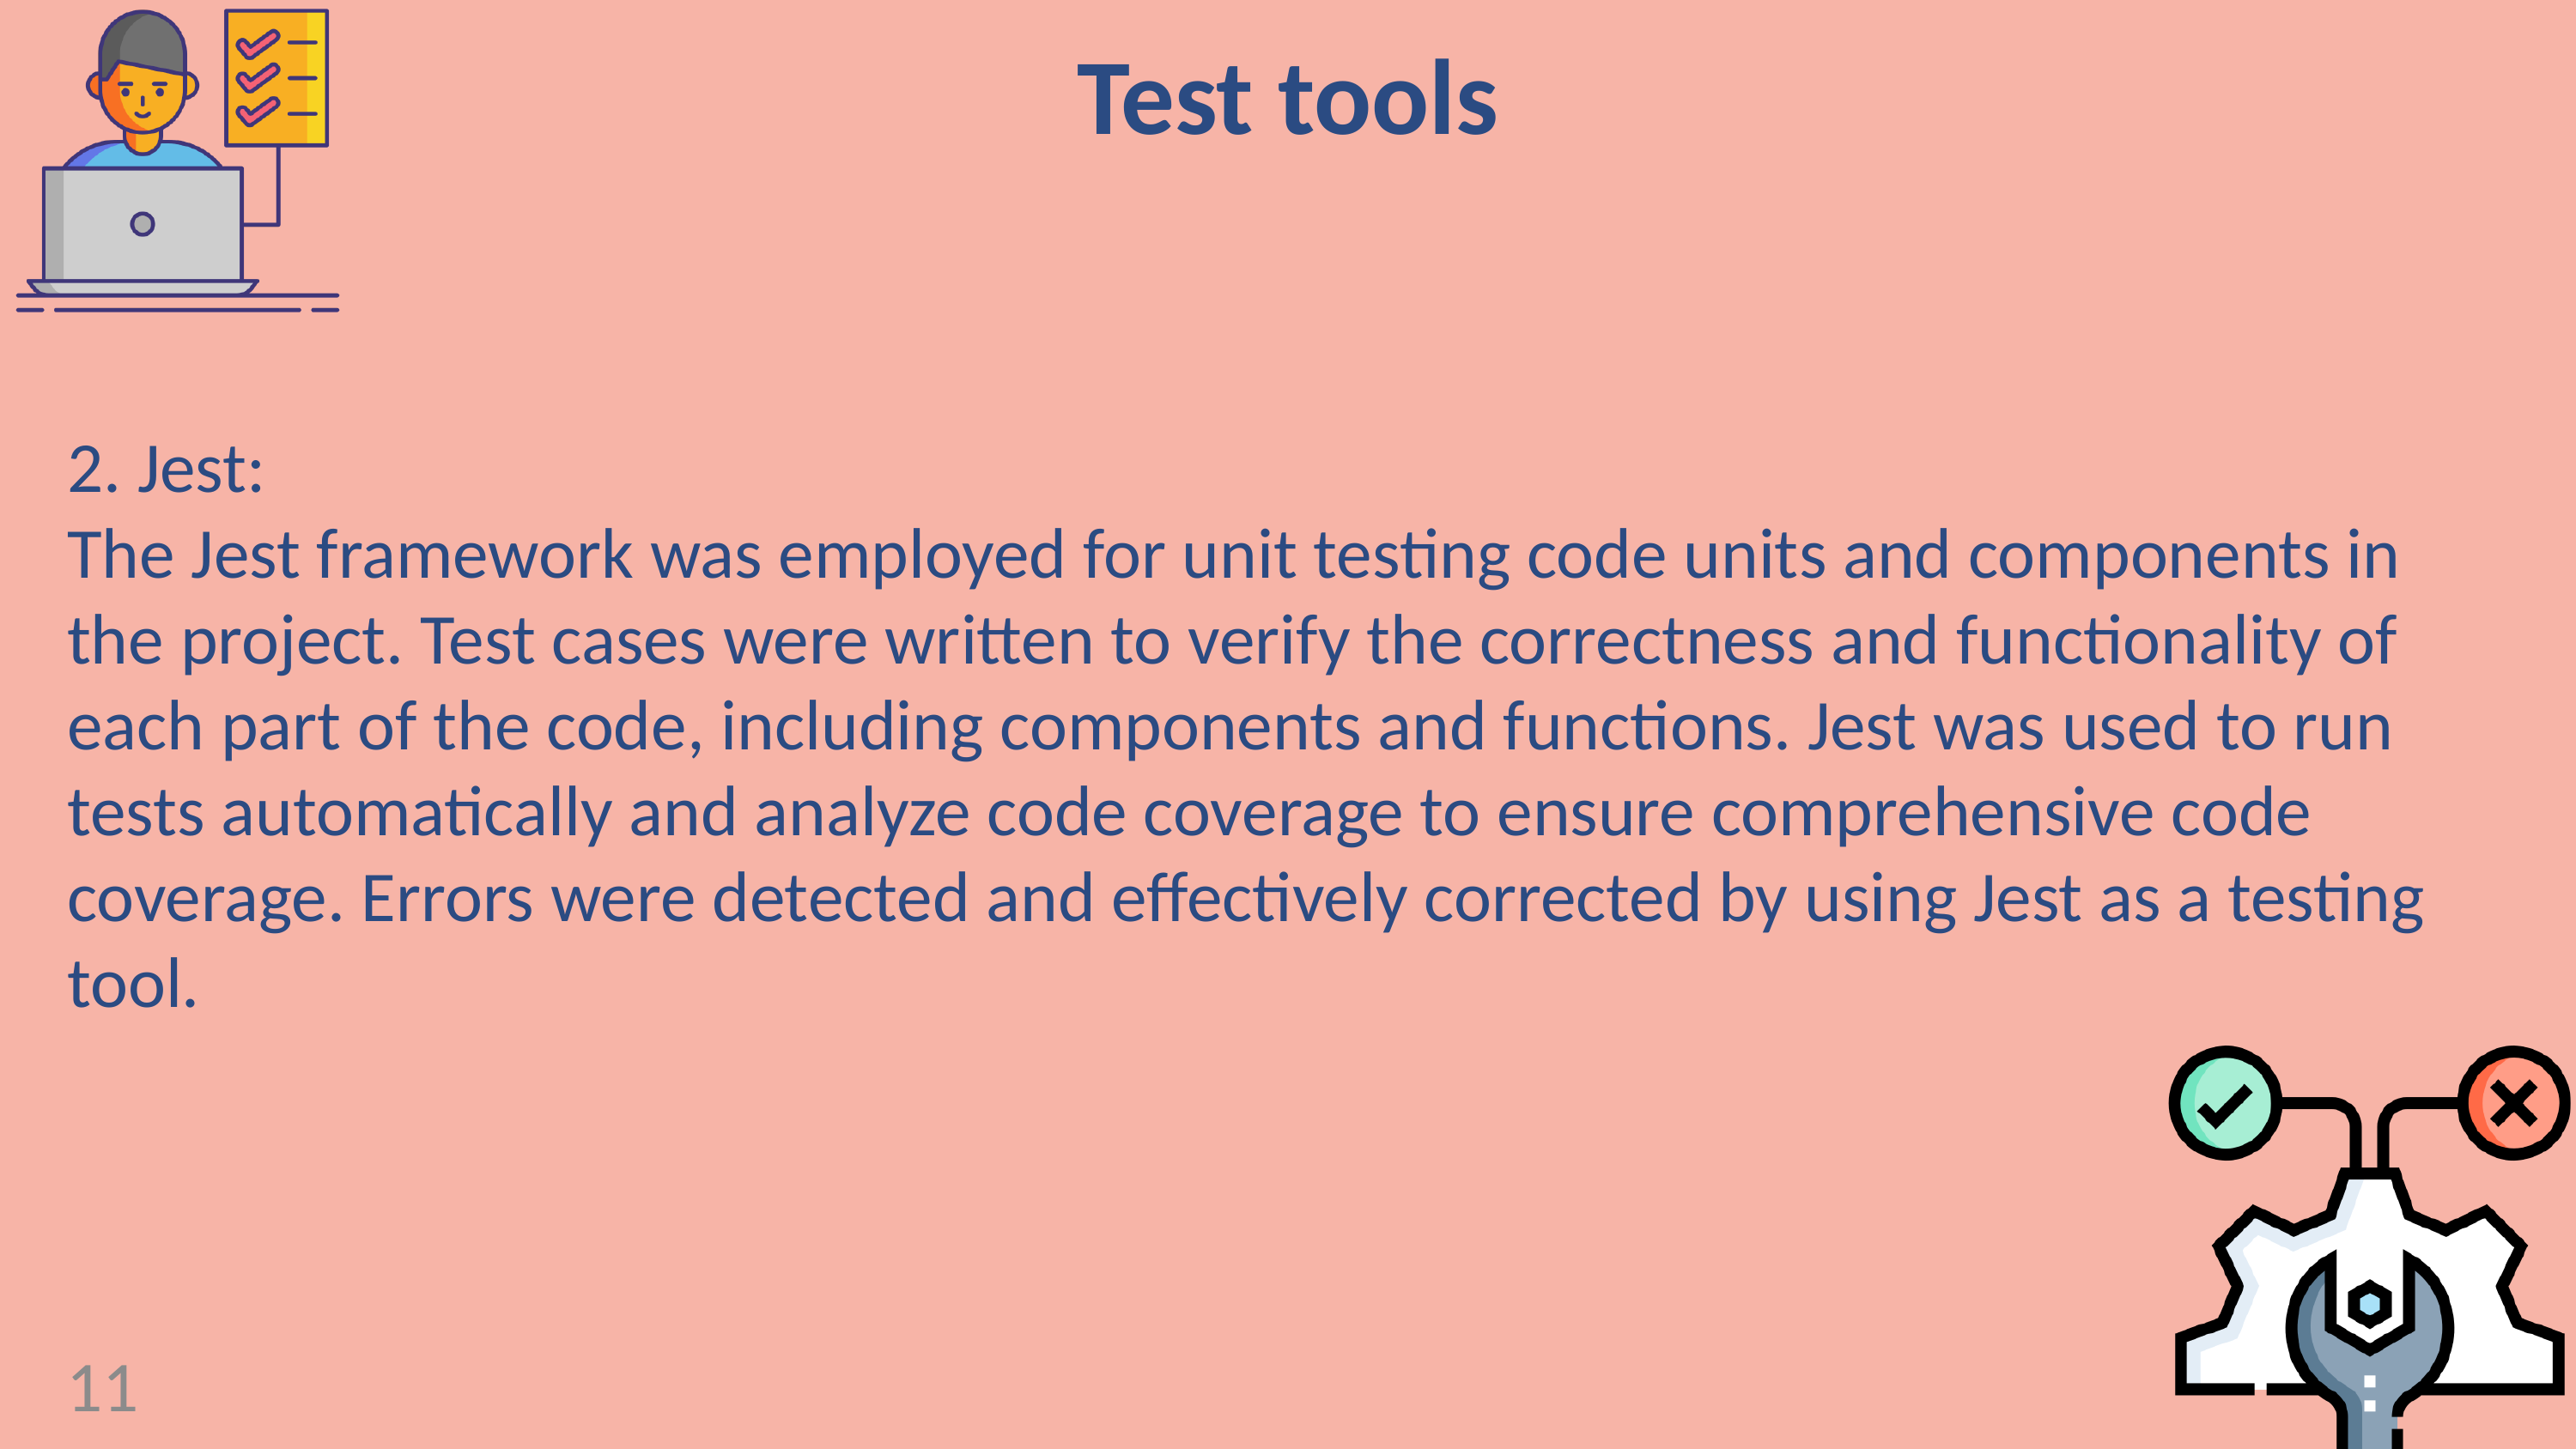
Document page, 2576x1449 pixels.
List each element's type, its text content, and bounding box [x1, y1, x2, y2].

text_box 2. Jest: The Jest framework was employed for unit testing code units and components in the project. Test cases were written to verify the correctness and functionality of each part of the code, including components and functions. Jest was used to run tests automatically and analyze code coverage to ensure comprehensive code coverage. Errors were detected and effectively corrected by using Jest as a testing tool. [67, 421, 2509, 1022]
text_box Test tools [680, 70, 1896, 156]
text_box 11 [53, 1357, 355, 1410]
picture [4, 0, 349, 332]
picture [2167, 1046, 2571, 1449]
